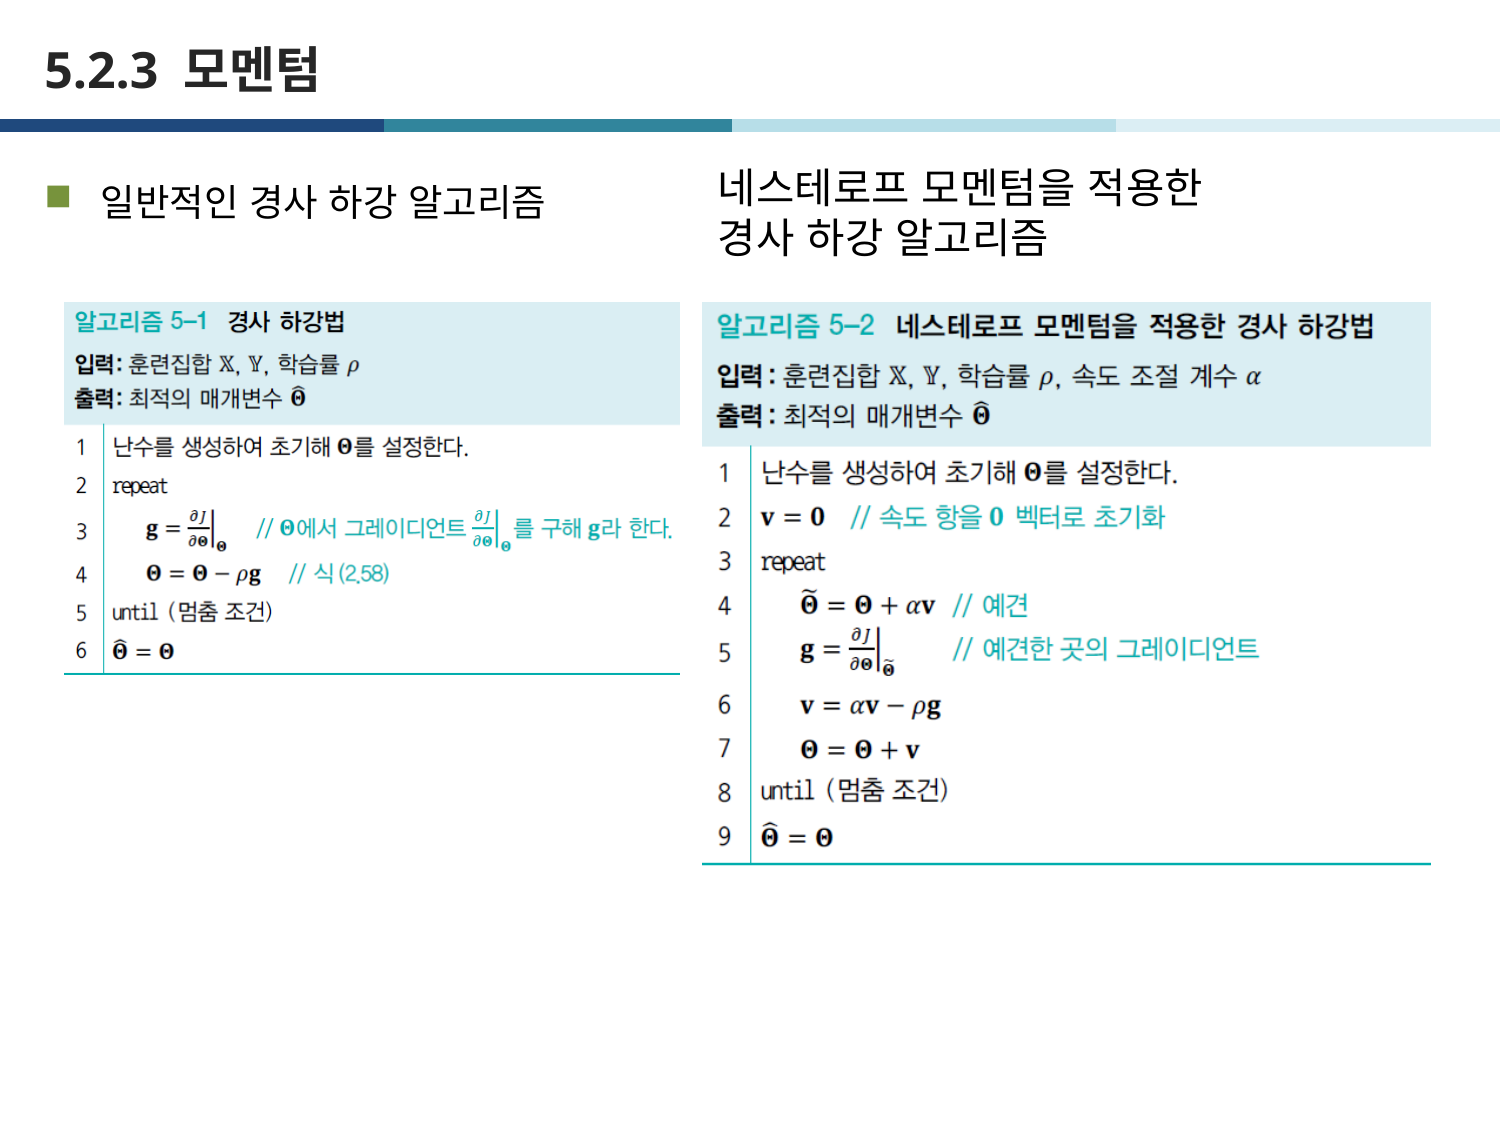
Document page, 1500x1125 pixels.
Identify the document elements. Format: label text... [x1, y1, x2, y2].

title 5.2.3 모멘텀 [29, 23, 1270, 114]
picture [64, 302, 680, 679]
picture [702, 302, 1431, 870]
text_box 네스테로프 모멘텀을 적용한 경사 하강 알고리즘 [702, 140, 1275, 283]
list 일반적인 경사 하강 알고리즘 [29, 148, 1471, 1083]
